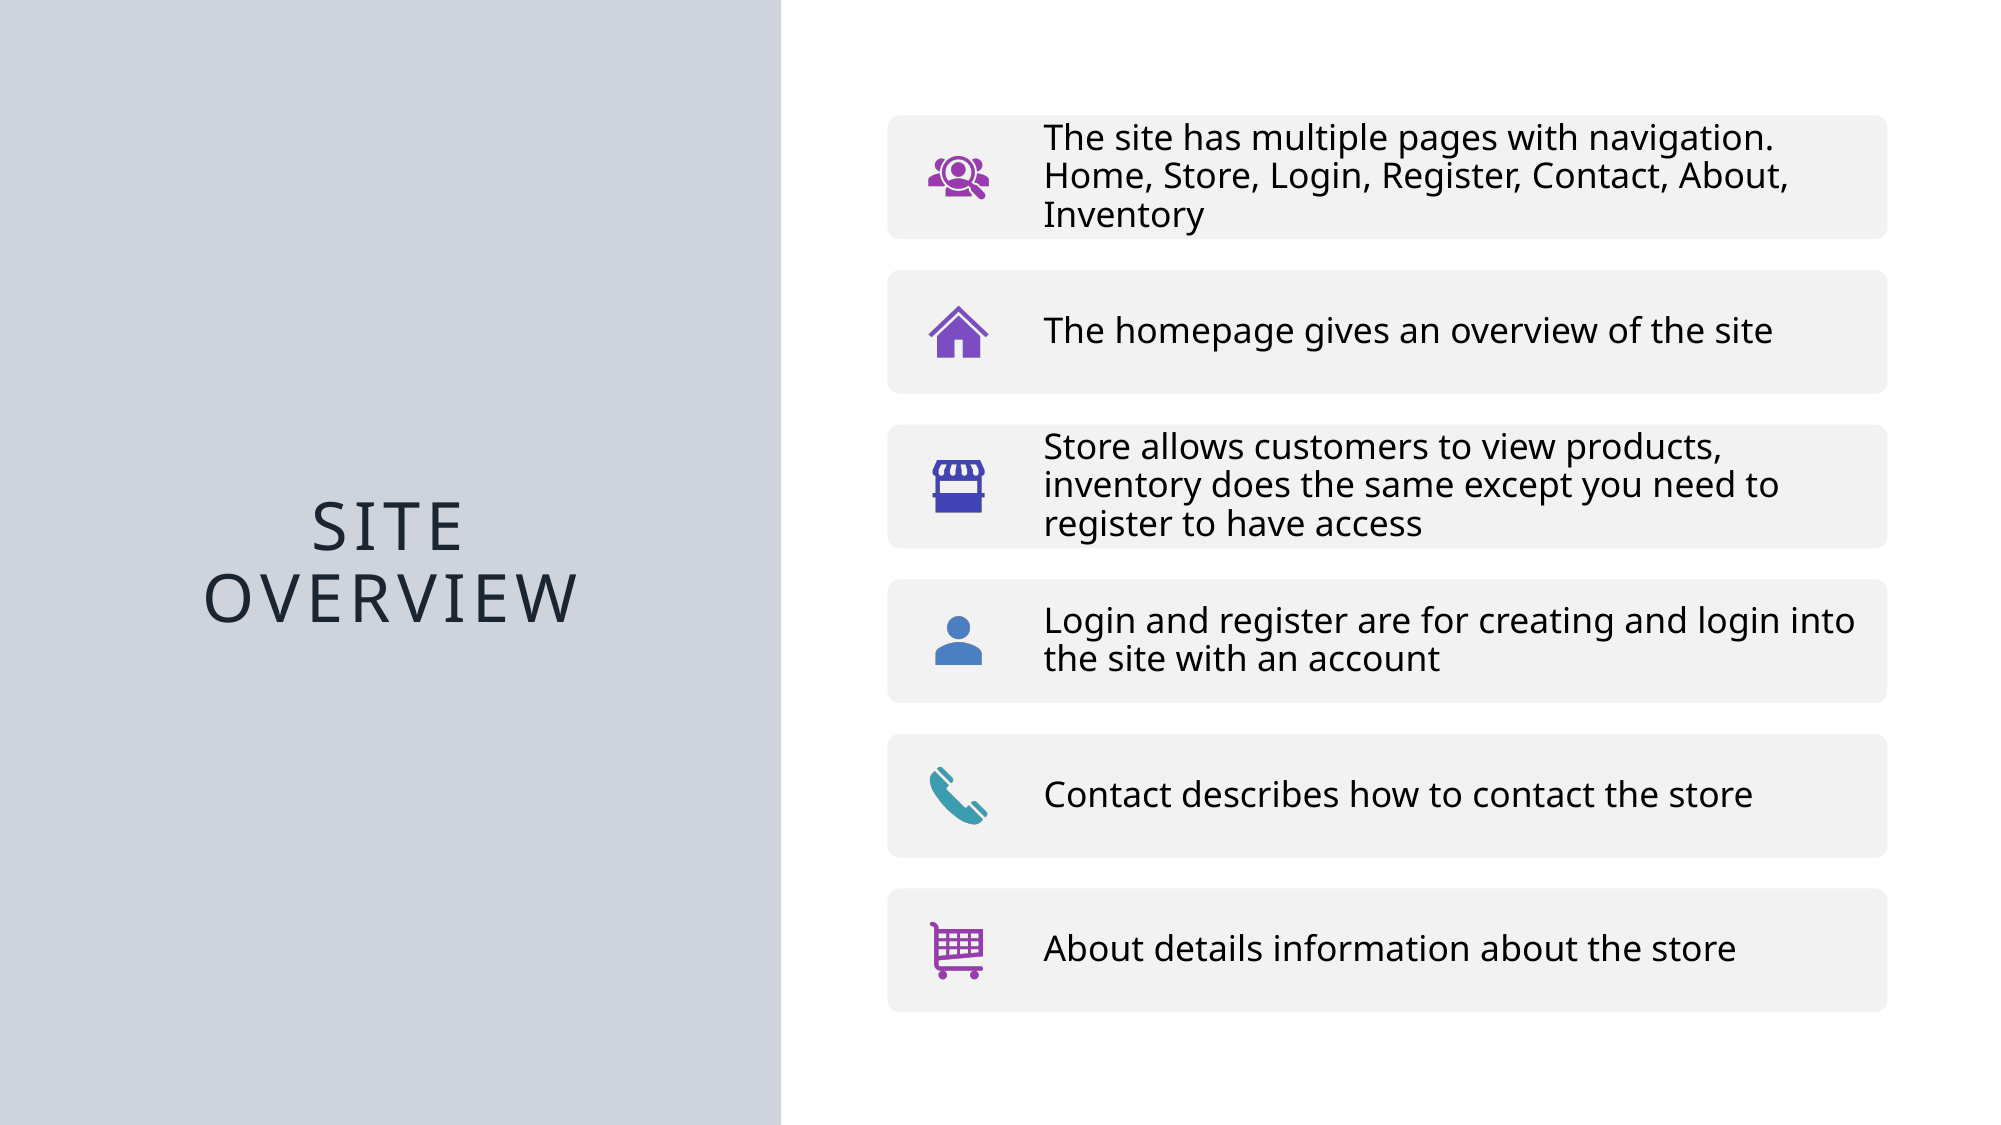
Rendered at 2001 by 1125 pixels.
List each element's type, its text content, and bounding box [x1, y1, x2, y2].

title Site Overview [112, 114, 669, 1015]
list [887, 115, 1888, 1013]
text_box [0, 0, 782, 1125]
